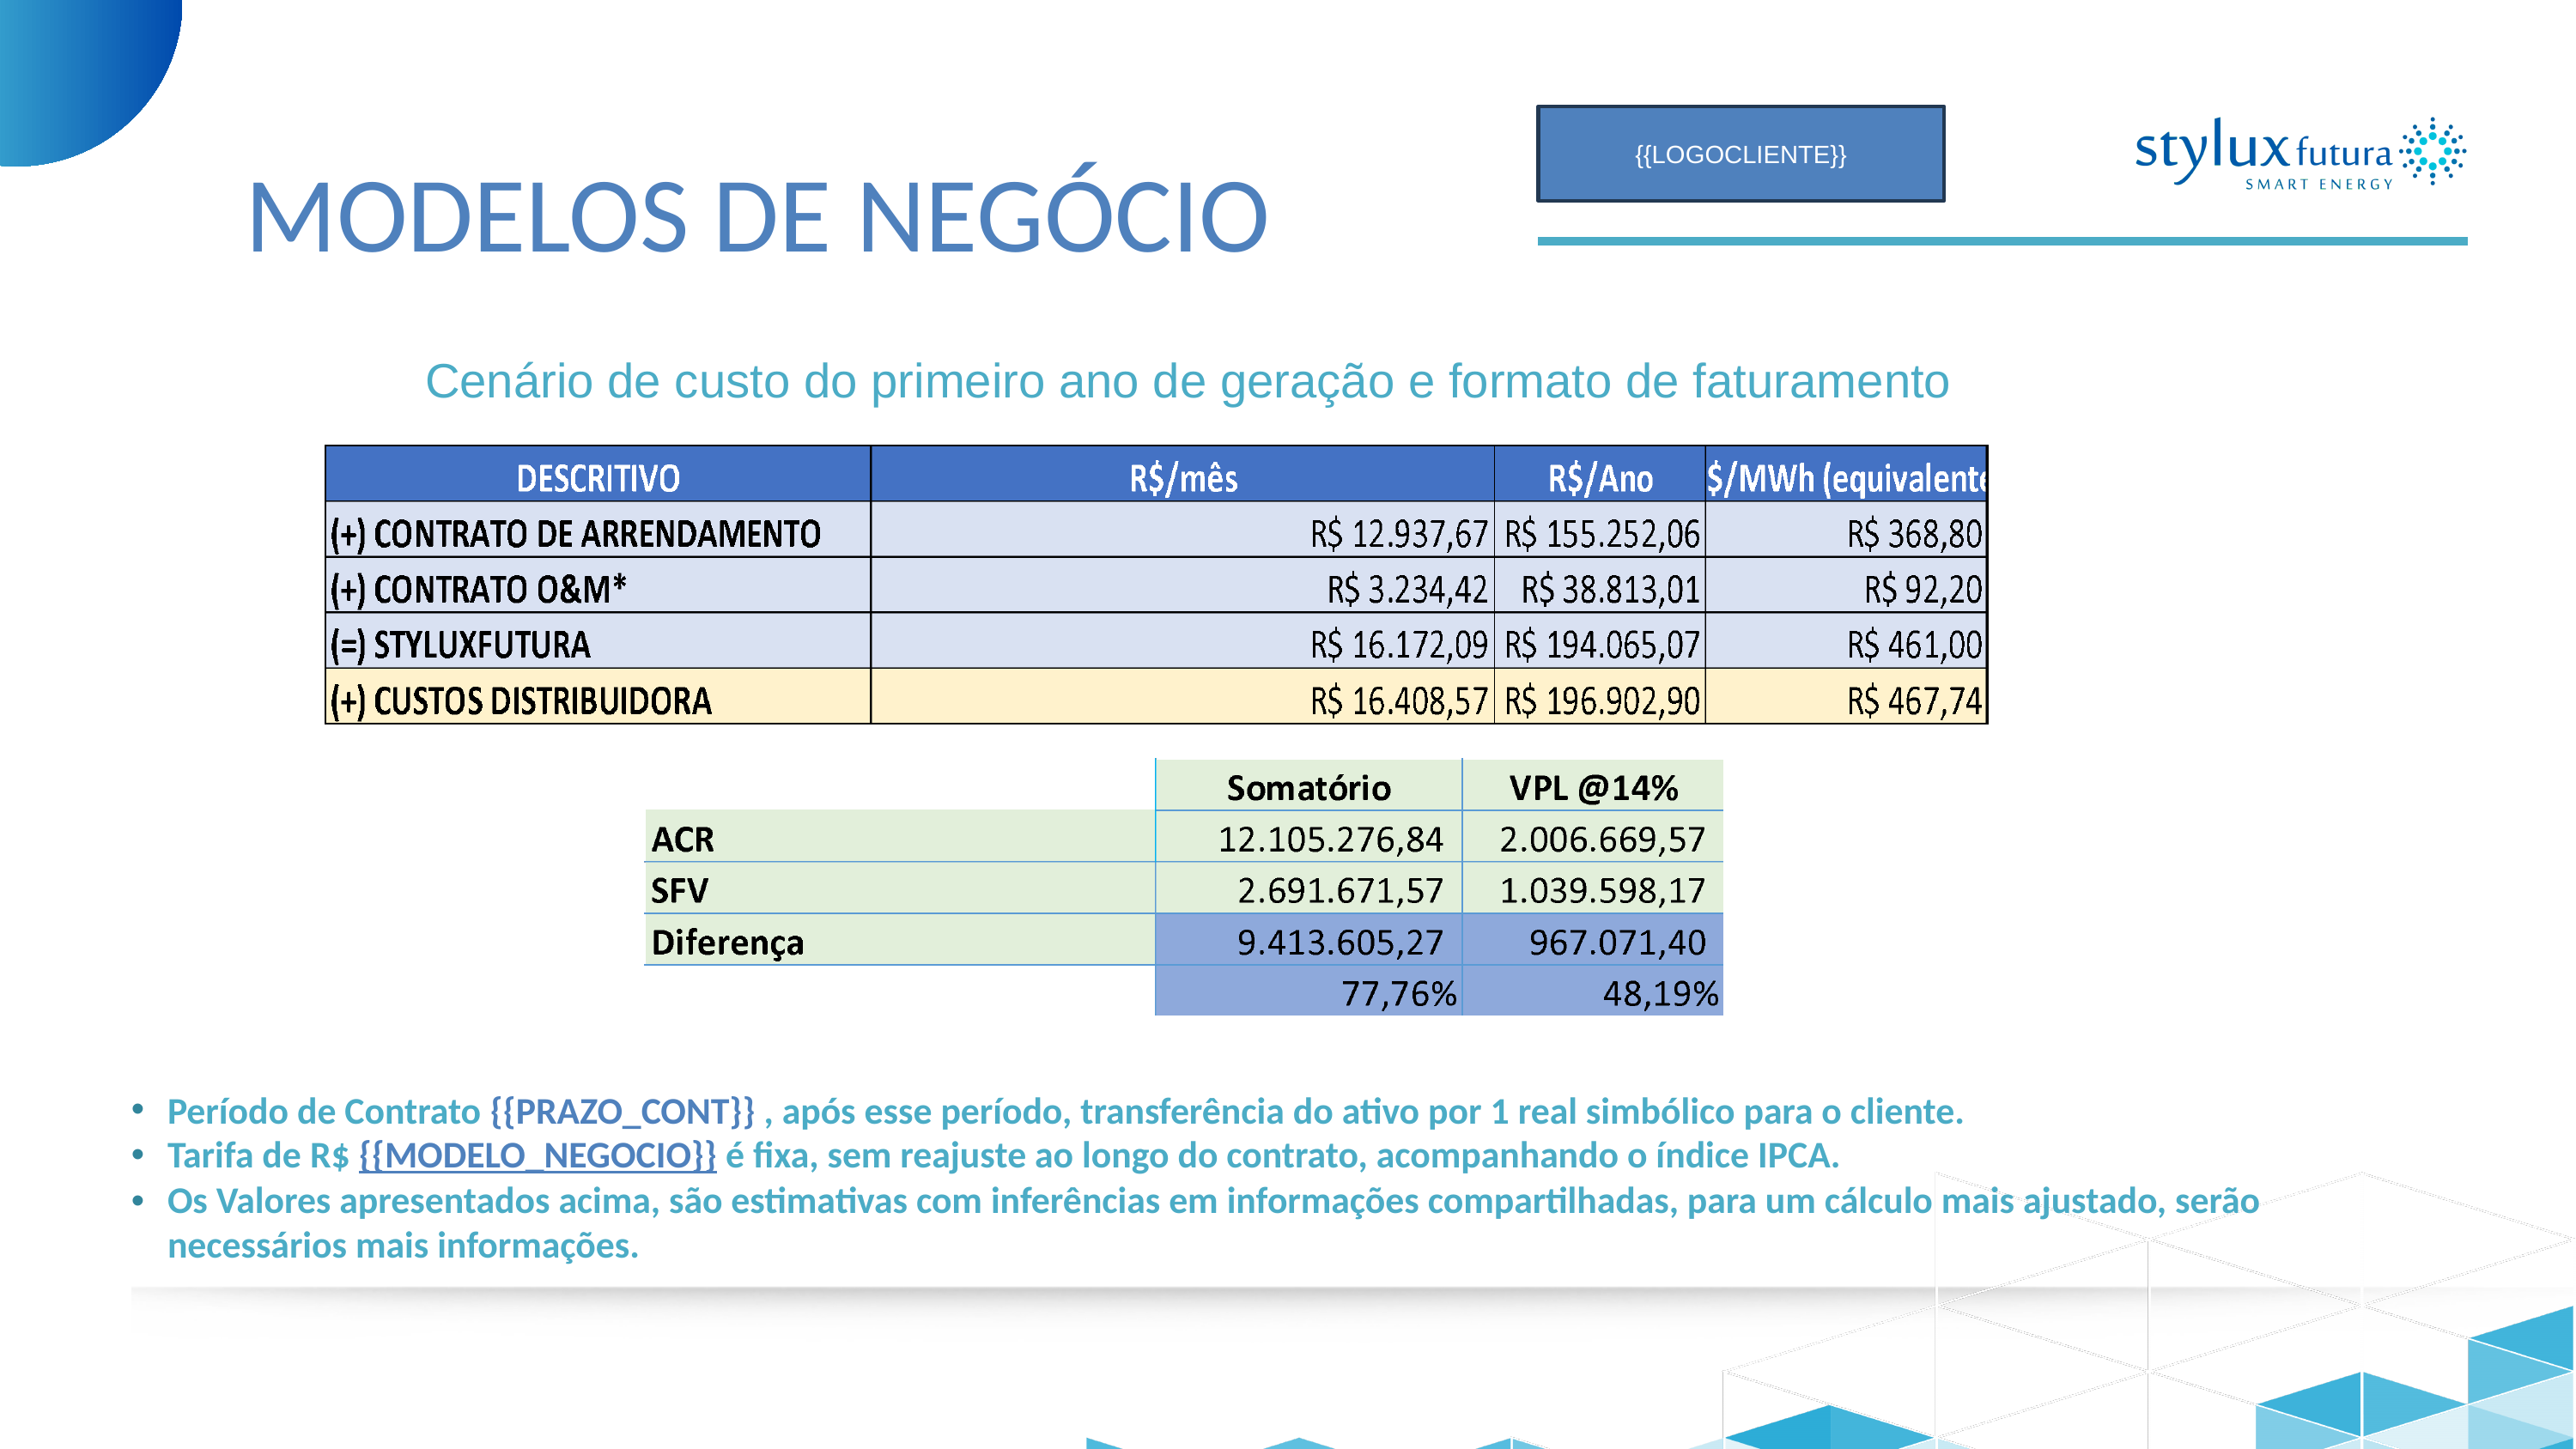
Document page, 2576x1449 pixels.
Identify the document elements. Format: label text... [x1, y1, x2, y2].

title MODELOS DE NEGÓCIO [240, 85, 1273, 330]
picture [325, 445, 1989, 724]
text_box [1084, 1368, 2576, 1449]
text_box Período de Contrato {{PRAZO_CONT}} , após esse período, transferência do ativo por 1 real simbólico para o cliente. Tarifa de R$ {{MODELO_NEGOCIO}} é fixa, sem reajuste ao longo do contrato, acompanhando o índice IPCA. Os Valores apresentados acima, são estimativas com inferências em informações compartilhadas, para um cálculo mais ajustado, serão necessários mais informações. [128, 1081, 2384, 1268]
text_box {{LOGOCLIENTE}} [1536, 105, 1946, 203]
picture [131, 1277, 2576, 1360]
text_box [0, 0, 183, 167]
text_box [2136, 116, 2468, 191]
picture [643, 758, 1723, 1016]
text_box Cenário de custo do primeiro ano de geração e formato de faturamento [412, 343, 1991, 414]
text_box [1084, 1172, 2576, 1277]
